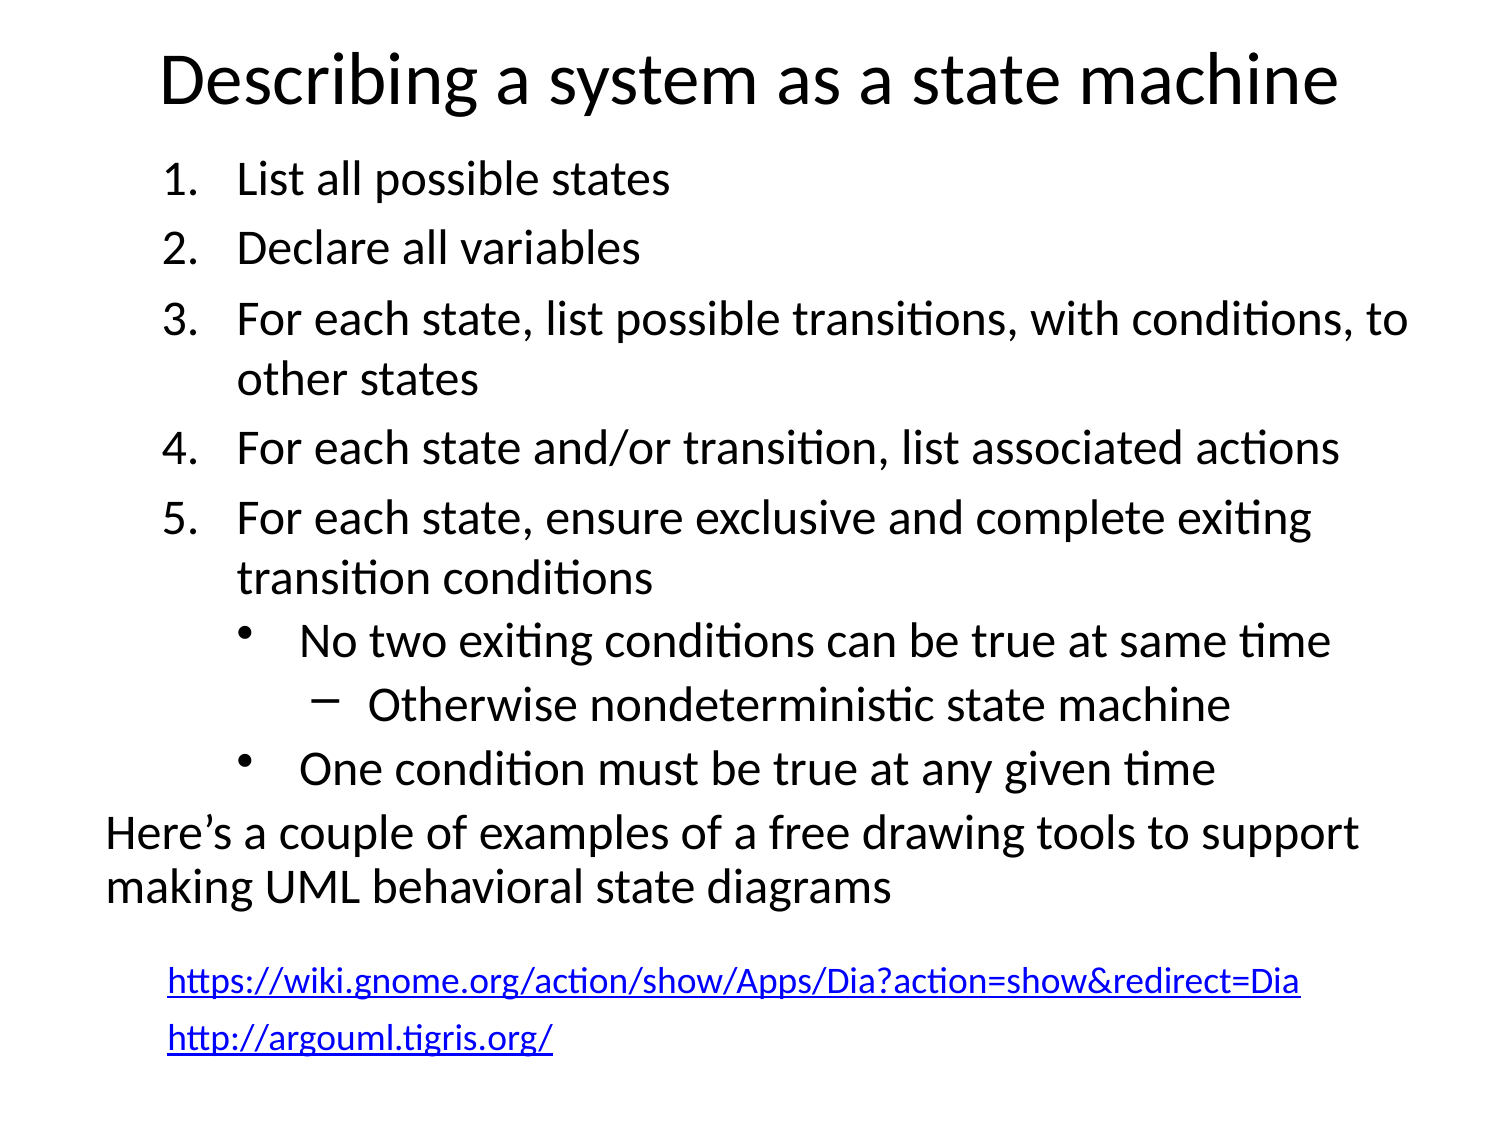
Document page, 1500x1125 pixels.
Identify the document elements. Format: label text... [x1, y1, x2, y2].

text_box List all possible states Declare all variables For each state, list possible transitions, with conditions, to other states For each state and/or transition, list associated actions For each state, ensure exclusive and complete exiting transition conditions No two exiting conditions can be true at same time Otherwise nondeterministic state machine One condition must be true at any given time Here’s a couple of examples of a free drawing tools to support making UML behavioral state diagrams [71, 137, 1435, 1125]
text_box https://wiki.gnome.org/action/show/Apps/Dia?action=show&redirect=Dia http://argouml.tigris.org/ [152, 948, 1353, 1066]
title Describing a system as a state machine [75, 12, 1425, 137]
